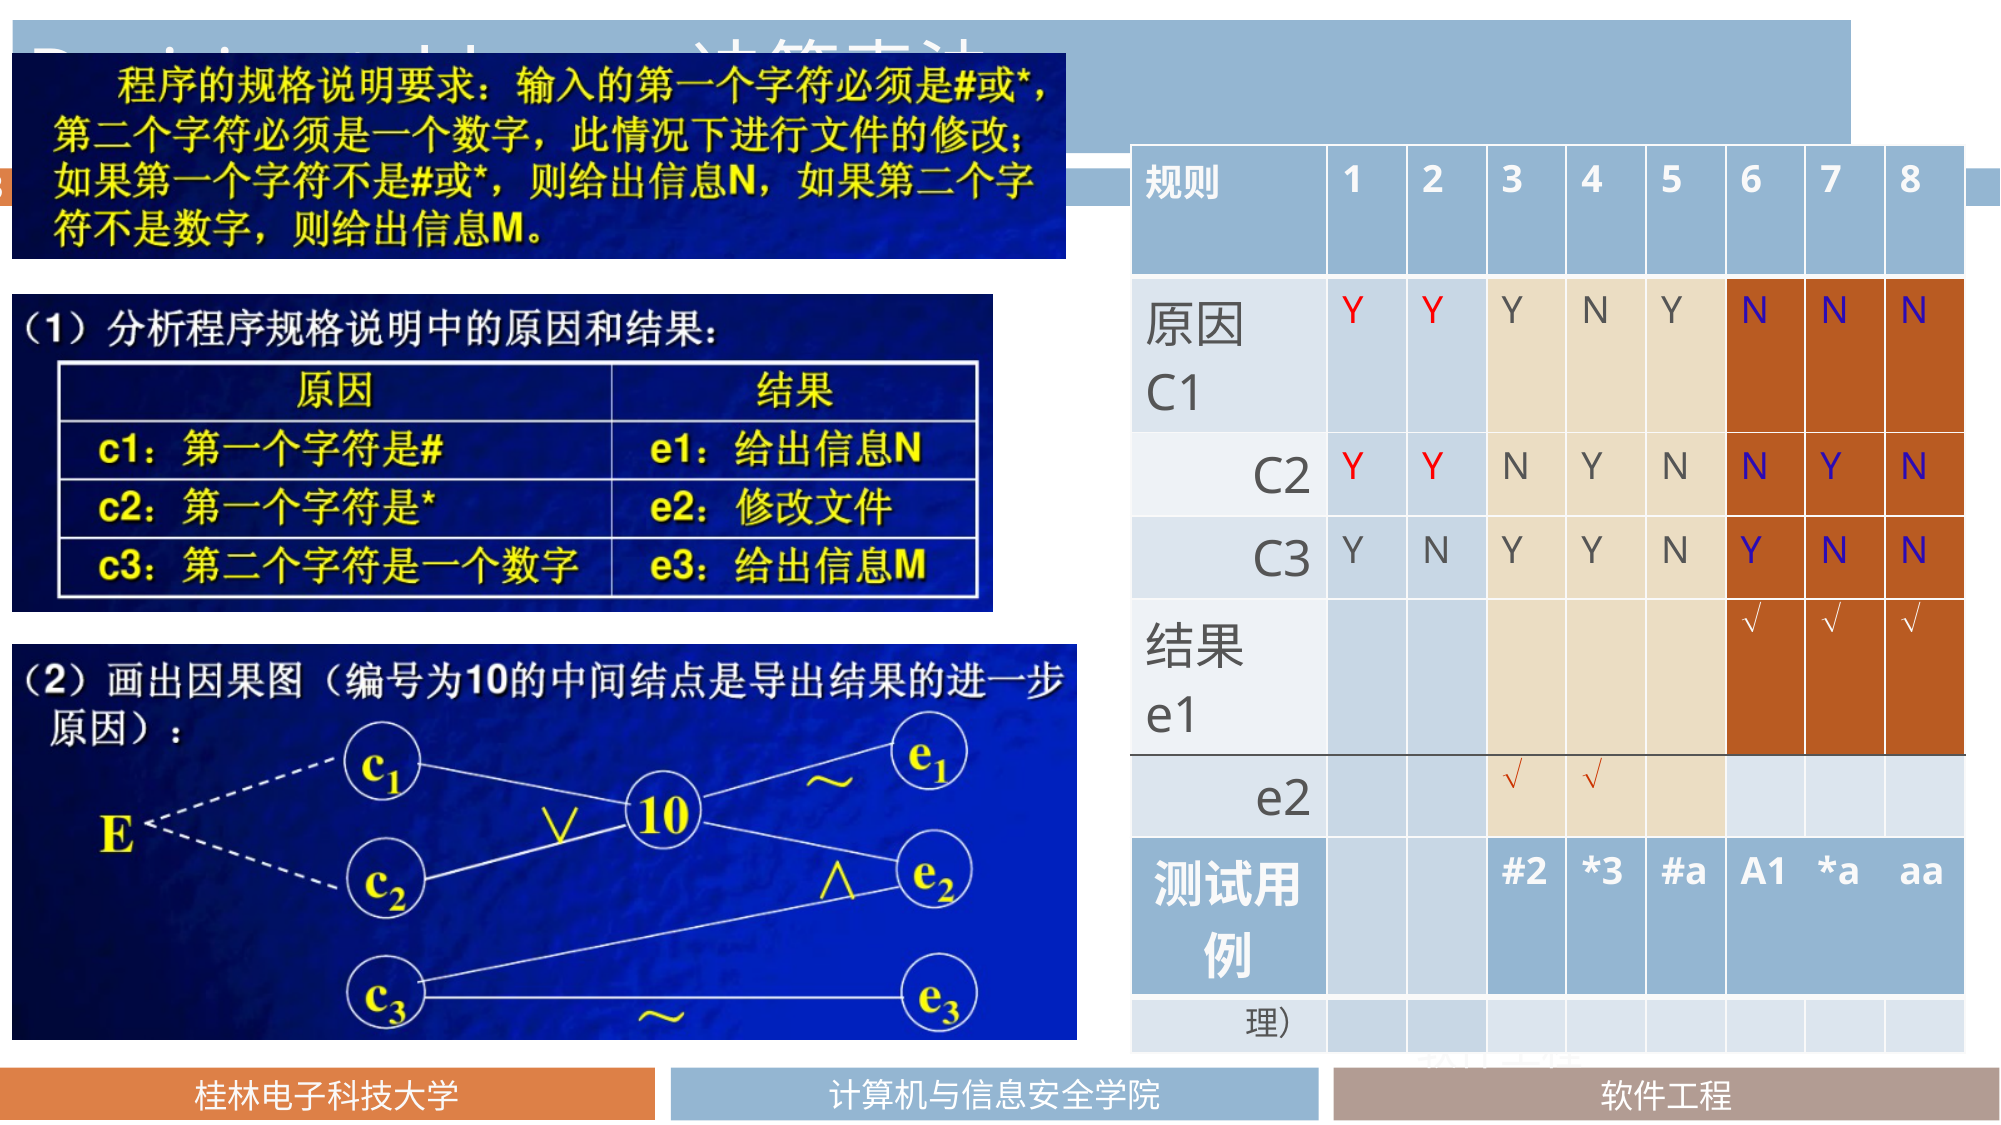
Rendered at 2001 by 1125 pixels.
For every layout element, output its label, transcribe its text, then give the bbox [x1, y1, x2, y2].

table_cell  [1328, 1000, 1406, 1052]
table_cell e4(不合理） [1132, 1000, 1326, 1052]
table_header A1 *a aa [1727, 838, 1964, 994]
table_cell N [1806, 279, 1884, 432]
table_cell Y [1806, 433, 1884, 515]
table_header 测试用例 [1132, 838, 1326, 994]
table_cell [1806, 756, 1884, 836]
table_cell [1328, 756, 1406, 836]
table_cell [1727, 756, 1804, 836]
table_cell Y [1488, 517, 1565, 598]
table_header #a [1647, 838, 1725, 994]
table_cell Y [1328, 279, 1406, 432]
table_header 4 [1567, 146, 1645, 274]
table_cell [1488, 1000, 1565, 1052]
table_cell [1328, 600, 1406, 754]
table_cell  [1727, 600, 1804, 754]
table_cell [1886, 756, 1964, 836]
table_cell  [1488, 756, 1565, 836]
table_cell [1647, 1000, 1725, 1052]
table_cell N [1647, 433, 1725, 515]
table_cell N [1886, 279, 1964, 432]
table_header *3 [1567, 838, 1645, 994]
table_cell  [1408, 1000, 1486, 1052]
table_cell  [1806, 600, 1884, 754]
picture [12, 644, 1077, 1040]
table_cell e2 [1132, 756, 1326, 836]
table_cell  [1886, 600, 1964, 754]
text_box 软件工程 [1250, 1054, 1750, 1105]
table_header 6 [1727, 146, 1804, 274]
table_header 8 [1886, 146, 1964, 274]
subtitle Decision table——决策表法 [12, 19, 1852, 154]
table_cell Y [1488, 279, 1565, 432]
table_header 3 [1488, 146, 1565, 274]
table_cell N [1886, 517, 1964, 598]
table_cell [1647, 756, 1725, 836]
table_cell N [1806, 517, 1884, 598]
table_cell [1408, 600, 1486, 754]
table_cell N [1727, 279, 1804, 432]
table_header 2 [1408, 146, 1486, 274]
table_cell [1567, 1000, 1645, 1052]
table_cell Y [1647, 279, 1725, 432]
table_cell N [1488, 433, 1565, 515]
table_header 7 [1806, 146, 1884, 274]
table_cell 原因C1 [1132, 279, 1326, 432]
table_header [1408, 838, 1486, 994]
table_cell N [1727, 433, 1804, 515]
table_cell 结果 e1 [1132, 600, 1326, 754]
table_cell [1806, 1000, 1884, 1052]
table_cell C2 [1132, 433, 1326, 515]
table_cell [1408, 756, 1486, 836]
table_cell [1488, 600, 1565, 754]
table_cell Y [1408, 433, 1486, 515]
table_cell Y [1567, 433, 1645, 515]
table_cell [1567, 600, 1645, 754]
table_cell [1647, 600, 1725, 754]
table_cell [1727, 1000, 1804, 1052]
table_cell [1886, 1000, 1964, 1052]
table_cell N [1567, 279, 1645, 432]
table_cell N [1647, 517, 1725, 598]
table_header 规则 [1132, 146, 1326, 274]
table_cell Y [1567, 517, 1645, 598]
table_header [1328, 838, 1406, 994]
picture [12, 53, 1066, 259]
table_cell Y [1408, 279, 1486, 432]
table_header 1 [1328, 146, 1406, 274]
table_cell Y [1727, 517, 1804, 598]
table_cell C3 [1132, 517, 1326, 598]
picture [12, 294, 993, 612]
table_cell Y [1328, 433, 1406, 515]
table_header 5 [1647, 146, 1725, 274]
table_cell  [1567, 756, 1645, 836]
table_cell N [1408, 517, 1486, 598]
table_cell Y [1328, 517, 1406, 598]
table_cell N [1886, 433, 1964, 515]
table_header #2 [1488, 838, 1565, 994]
